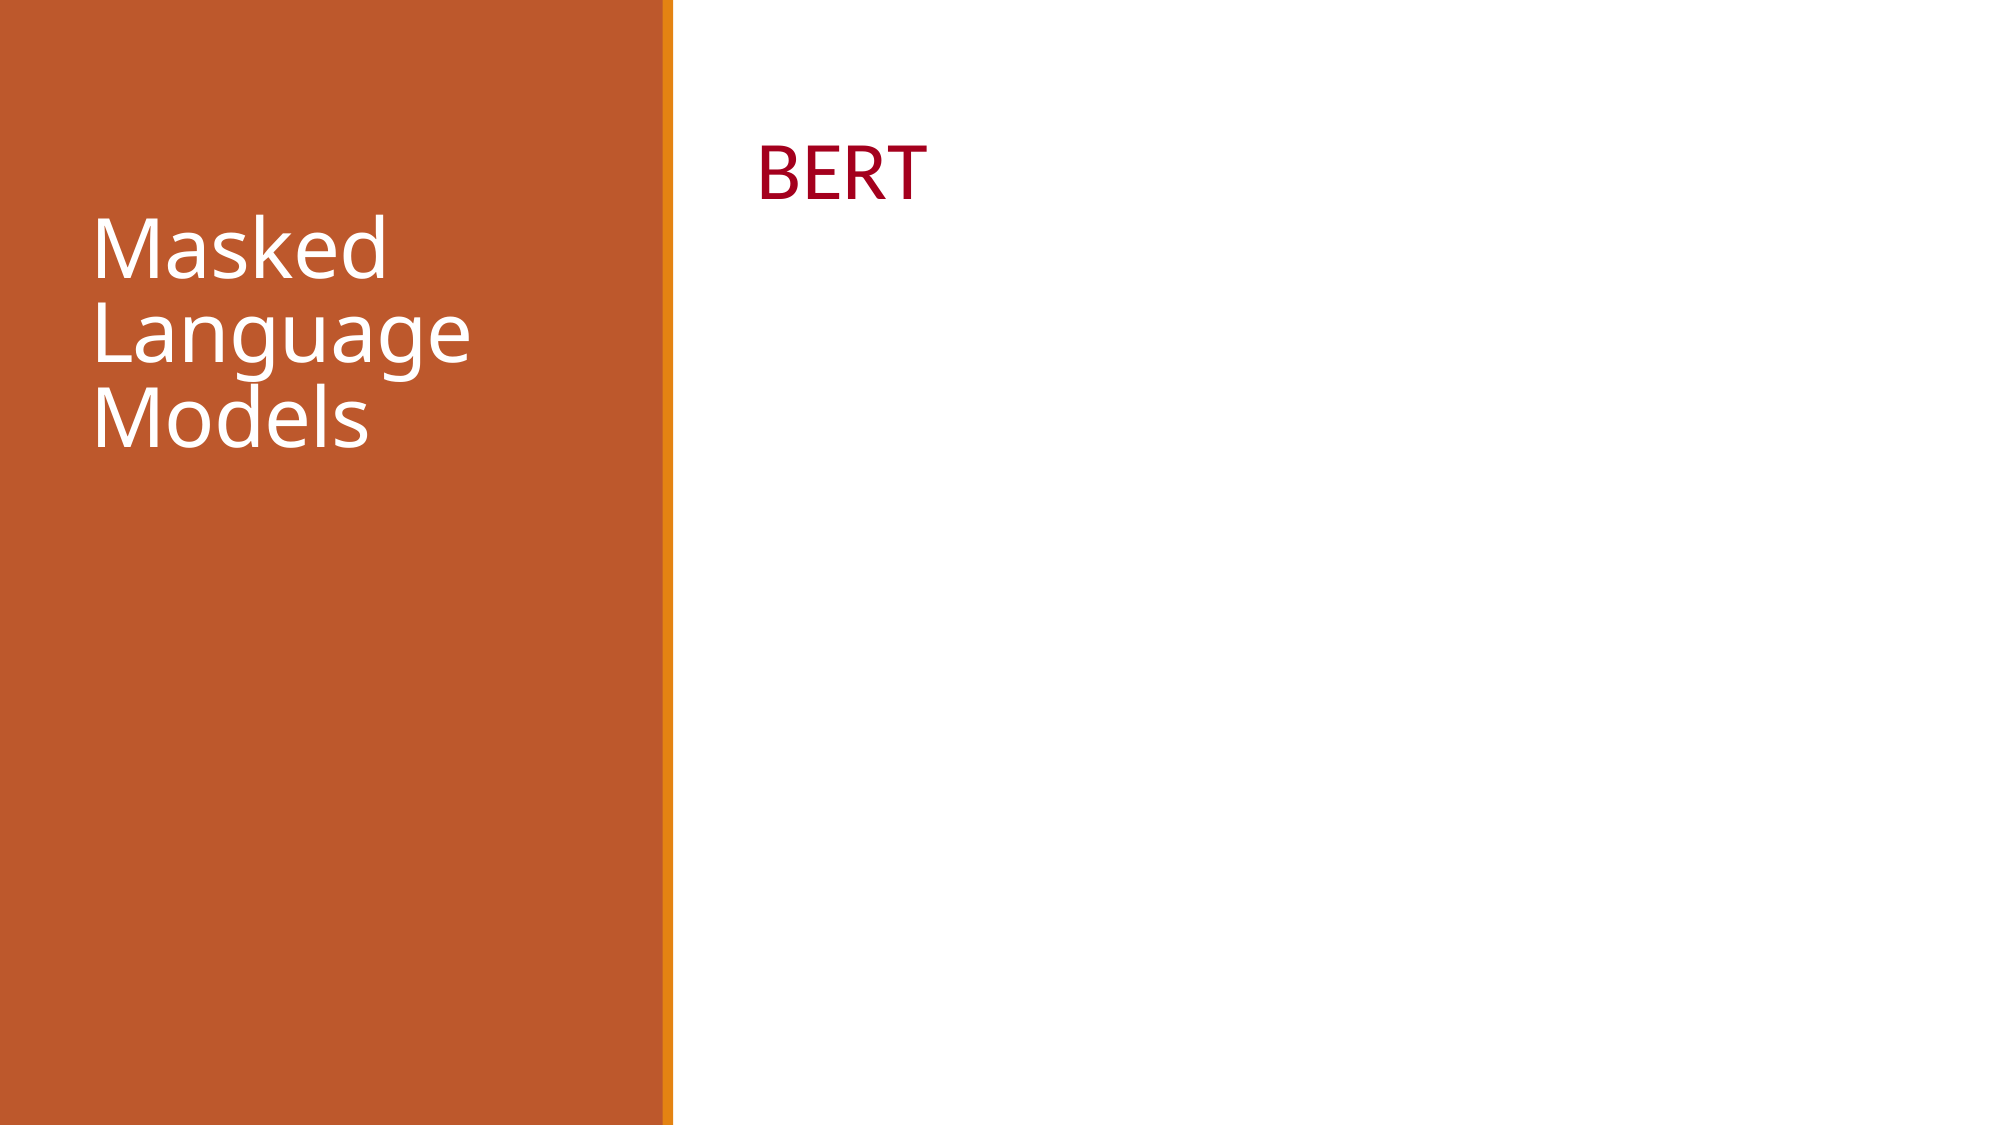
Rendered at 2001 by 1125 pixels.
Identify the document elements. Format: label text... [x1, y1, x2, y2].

title Masked Language Models [75, 97, 600, 473]
list BERT [756, 120, 1853, 983]
